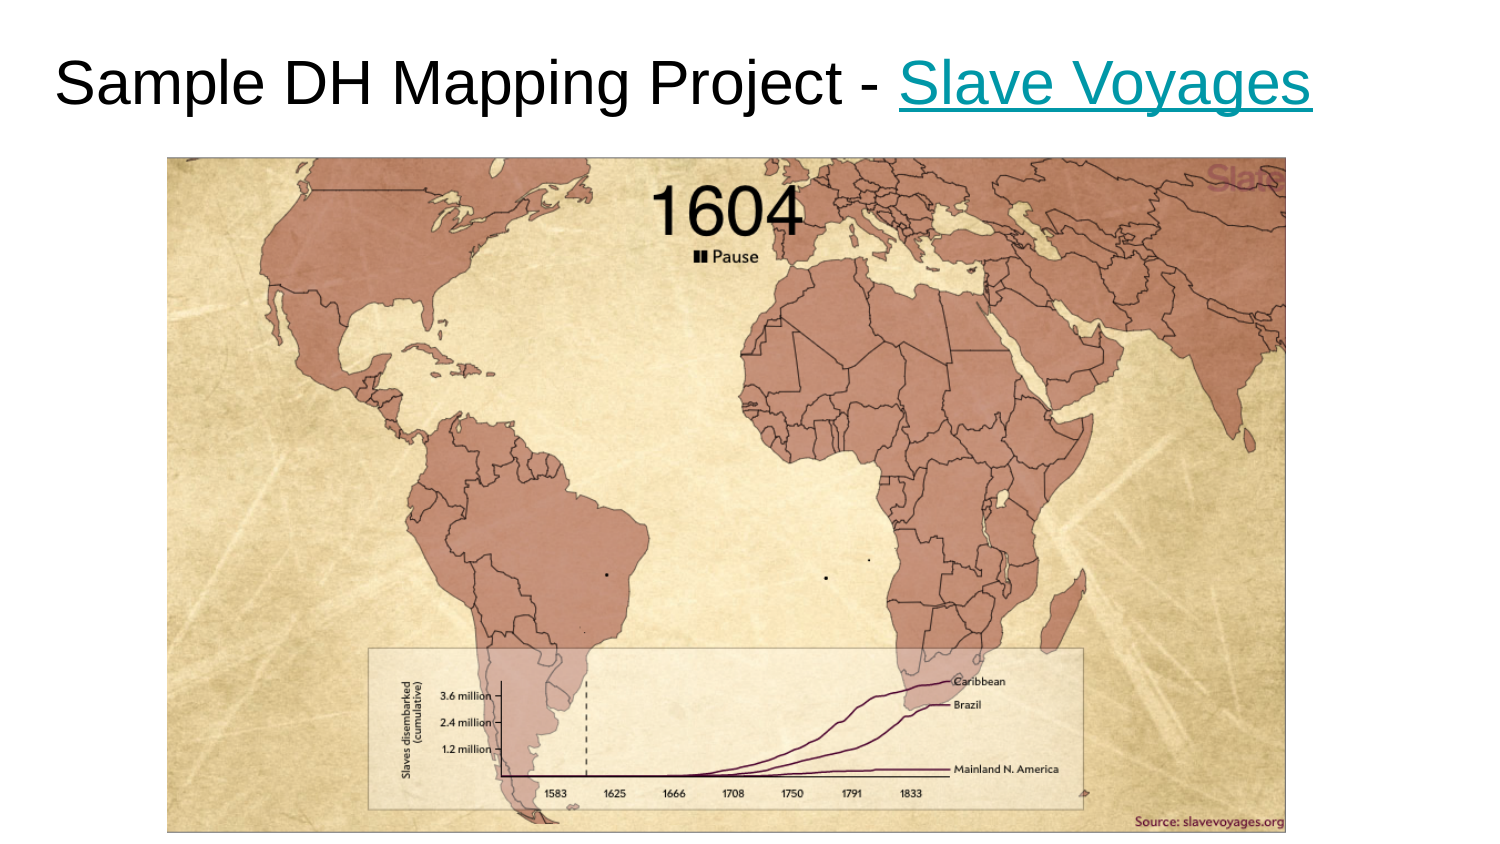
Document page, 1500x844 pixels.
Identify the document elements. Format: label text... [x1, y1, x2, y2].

picture [167, 154, 1286, 834]
text_box Sample DH Mapping Project - Slave Voyages [40, 27, 1359, 115]
